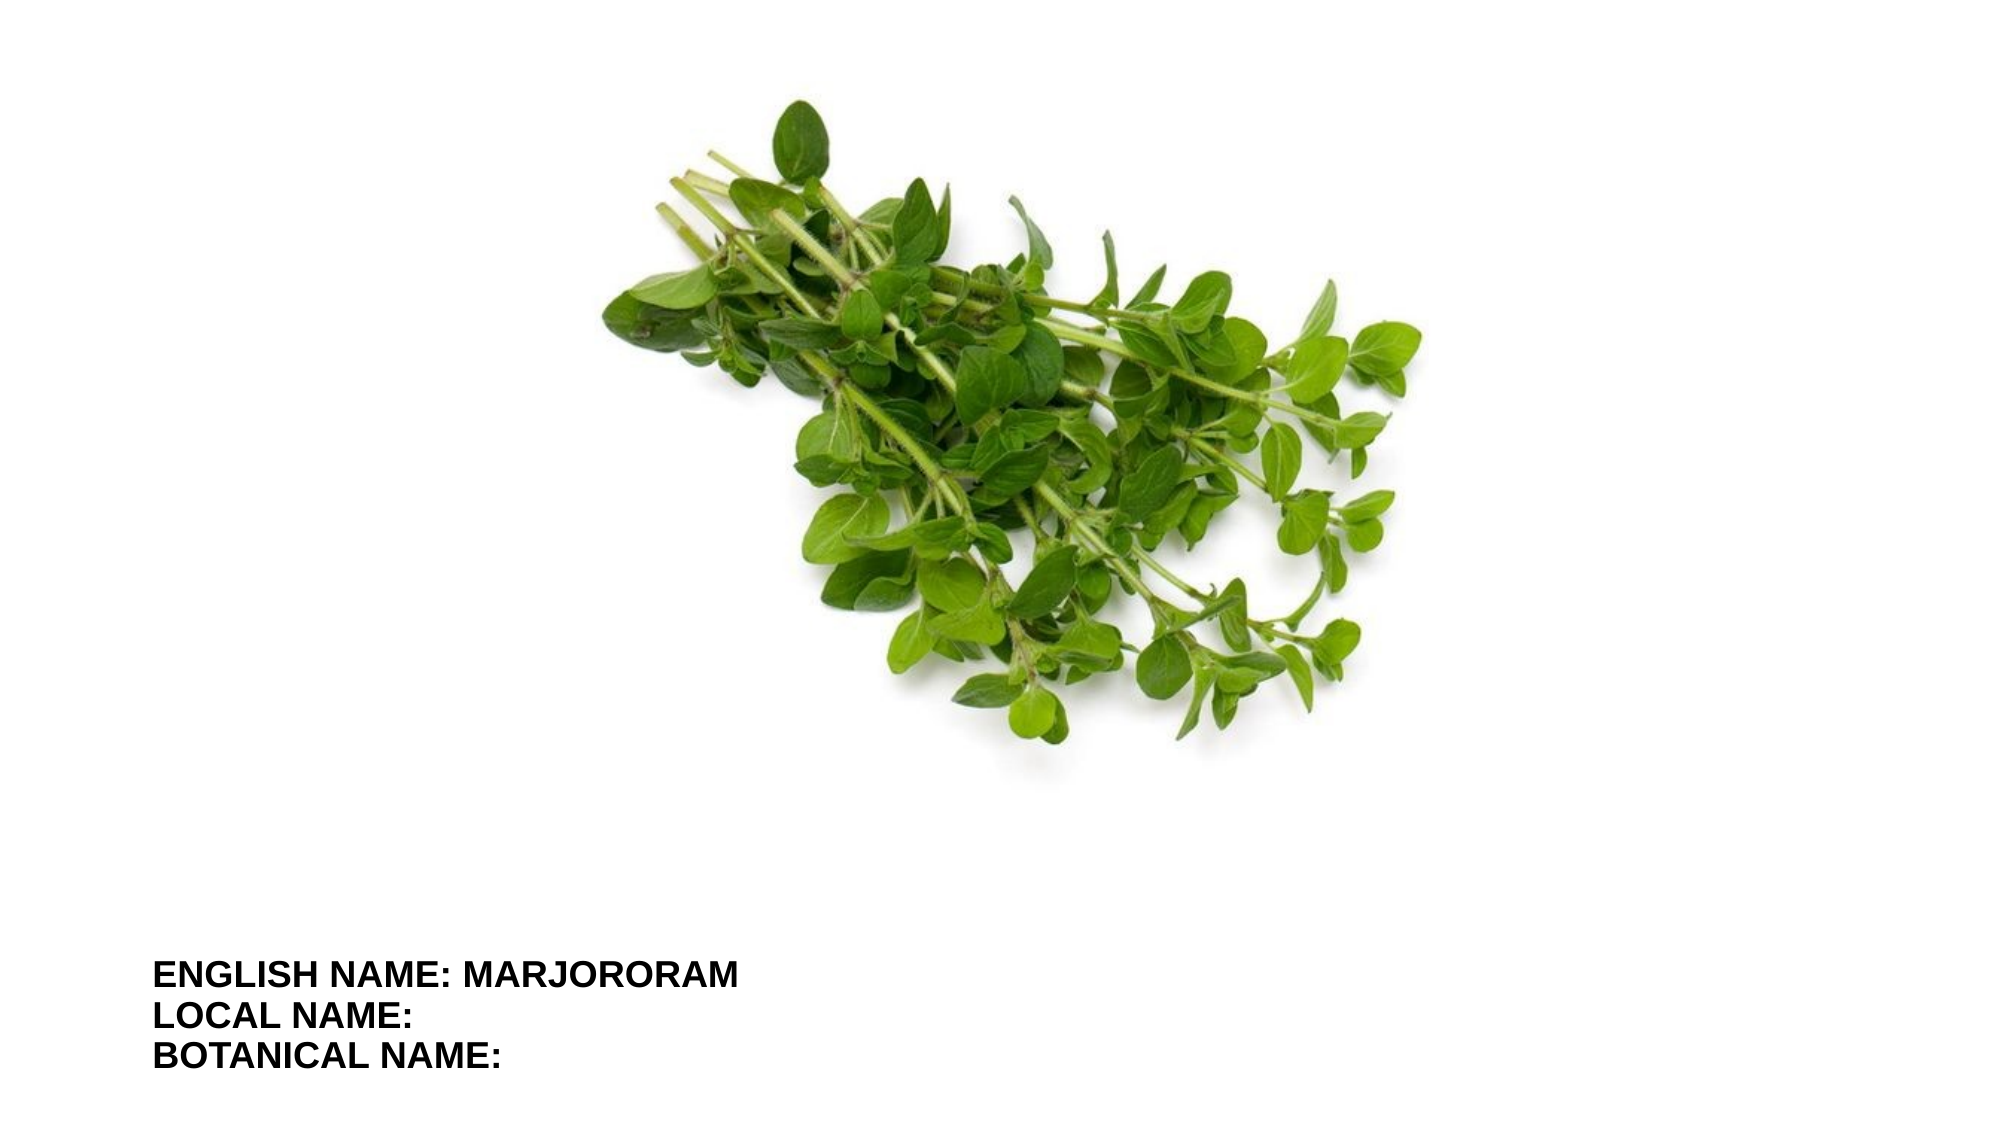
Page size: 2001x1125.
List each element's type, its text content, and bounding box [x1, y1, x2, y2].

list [452, 34, 1548, 877]
title ENGLISH NAME: MARJORORAM LOCAL NAME: BOTANICAL NAME: [137, 907, 1863, 1125]
